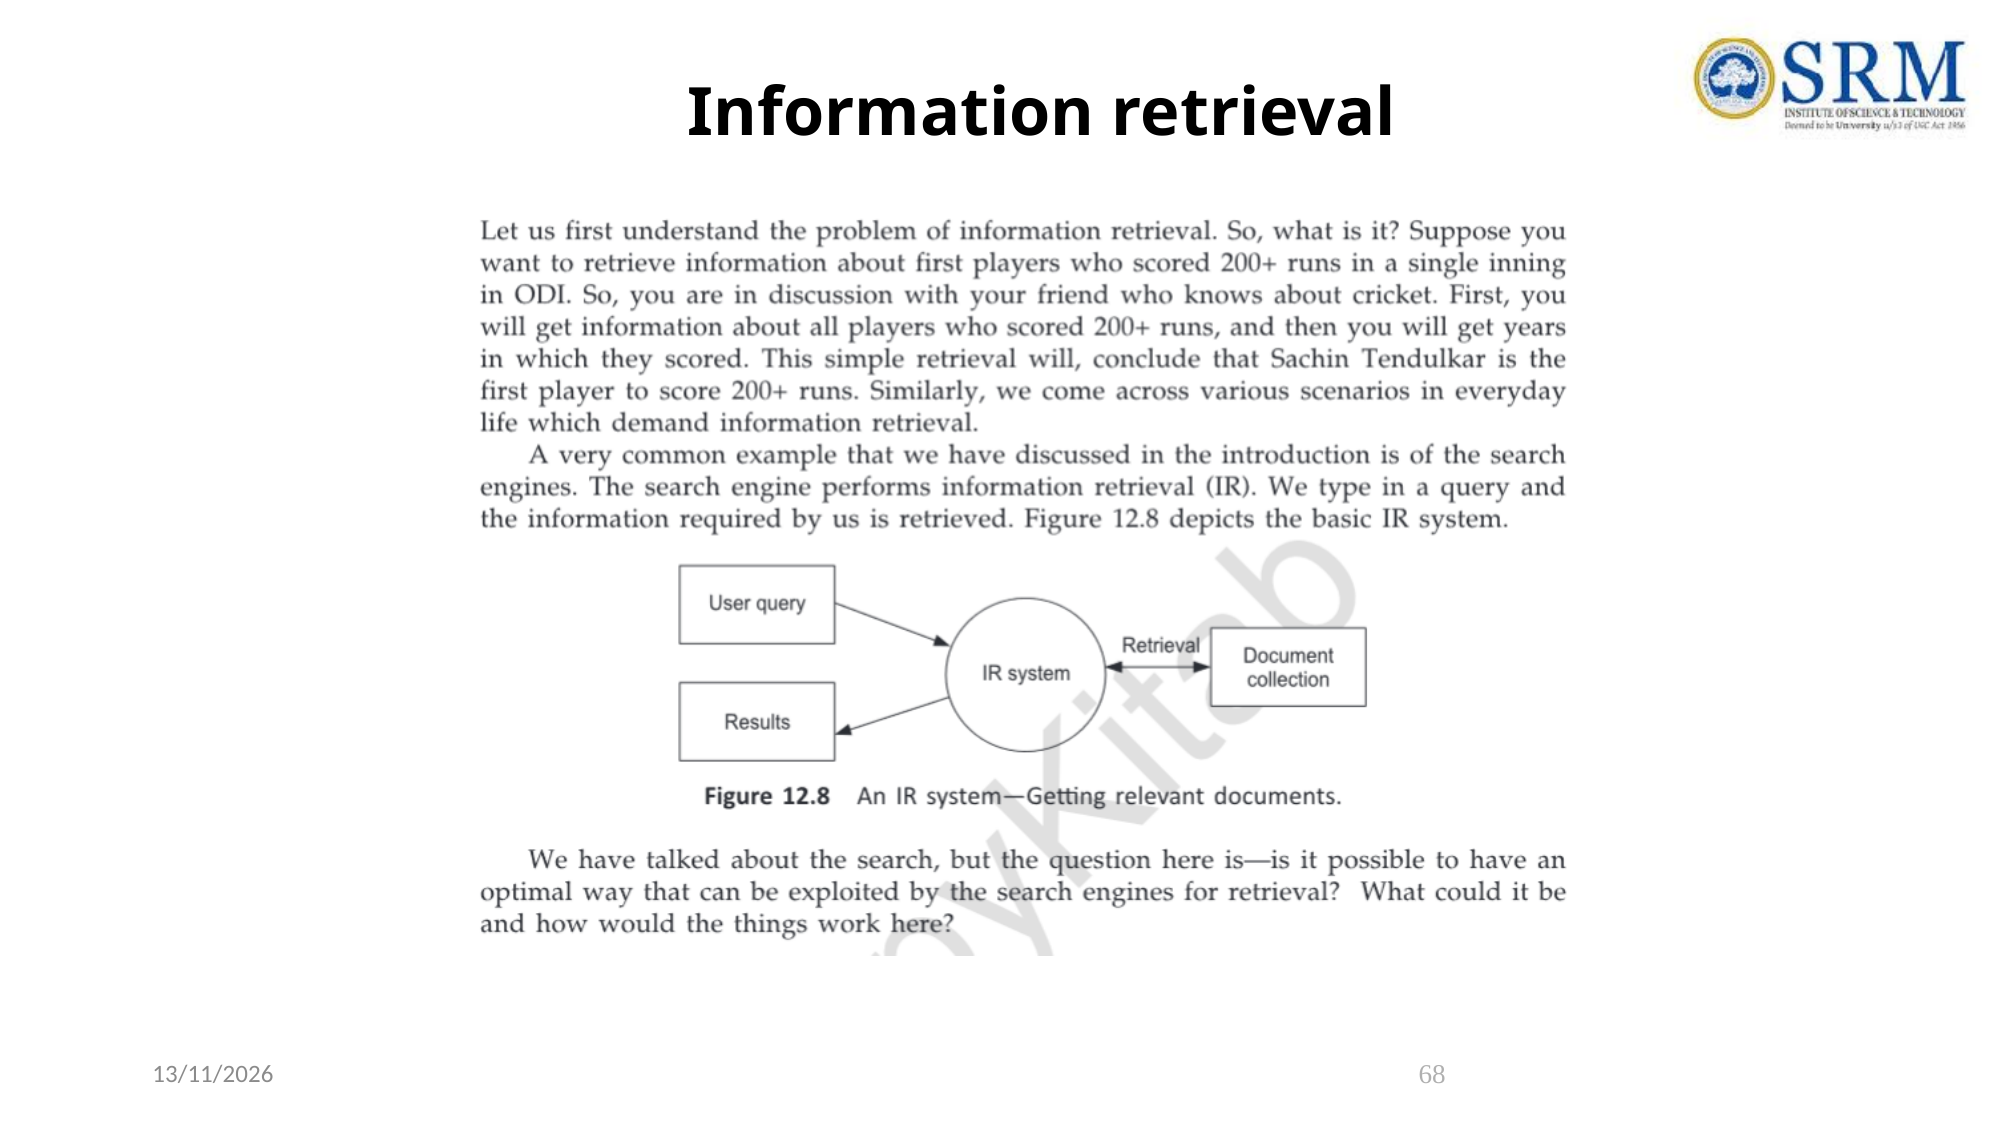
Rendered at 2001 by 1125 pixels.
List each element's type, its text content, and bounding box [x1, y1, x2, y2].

title Information retrieval [173, 13, 1911, 203]
picture [1911, 15, 2000, 149]
slide_number 68 [1412, 746, 1863, 1125]
picture [459, 195, 1625, 956]
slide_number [137, 1042, 588, 1103]
